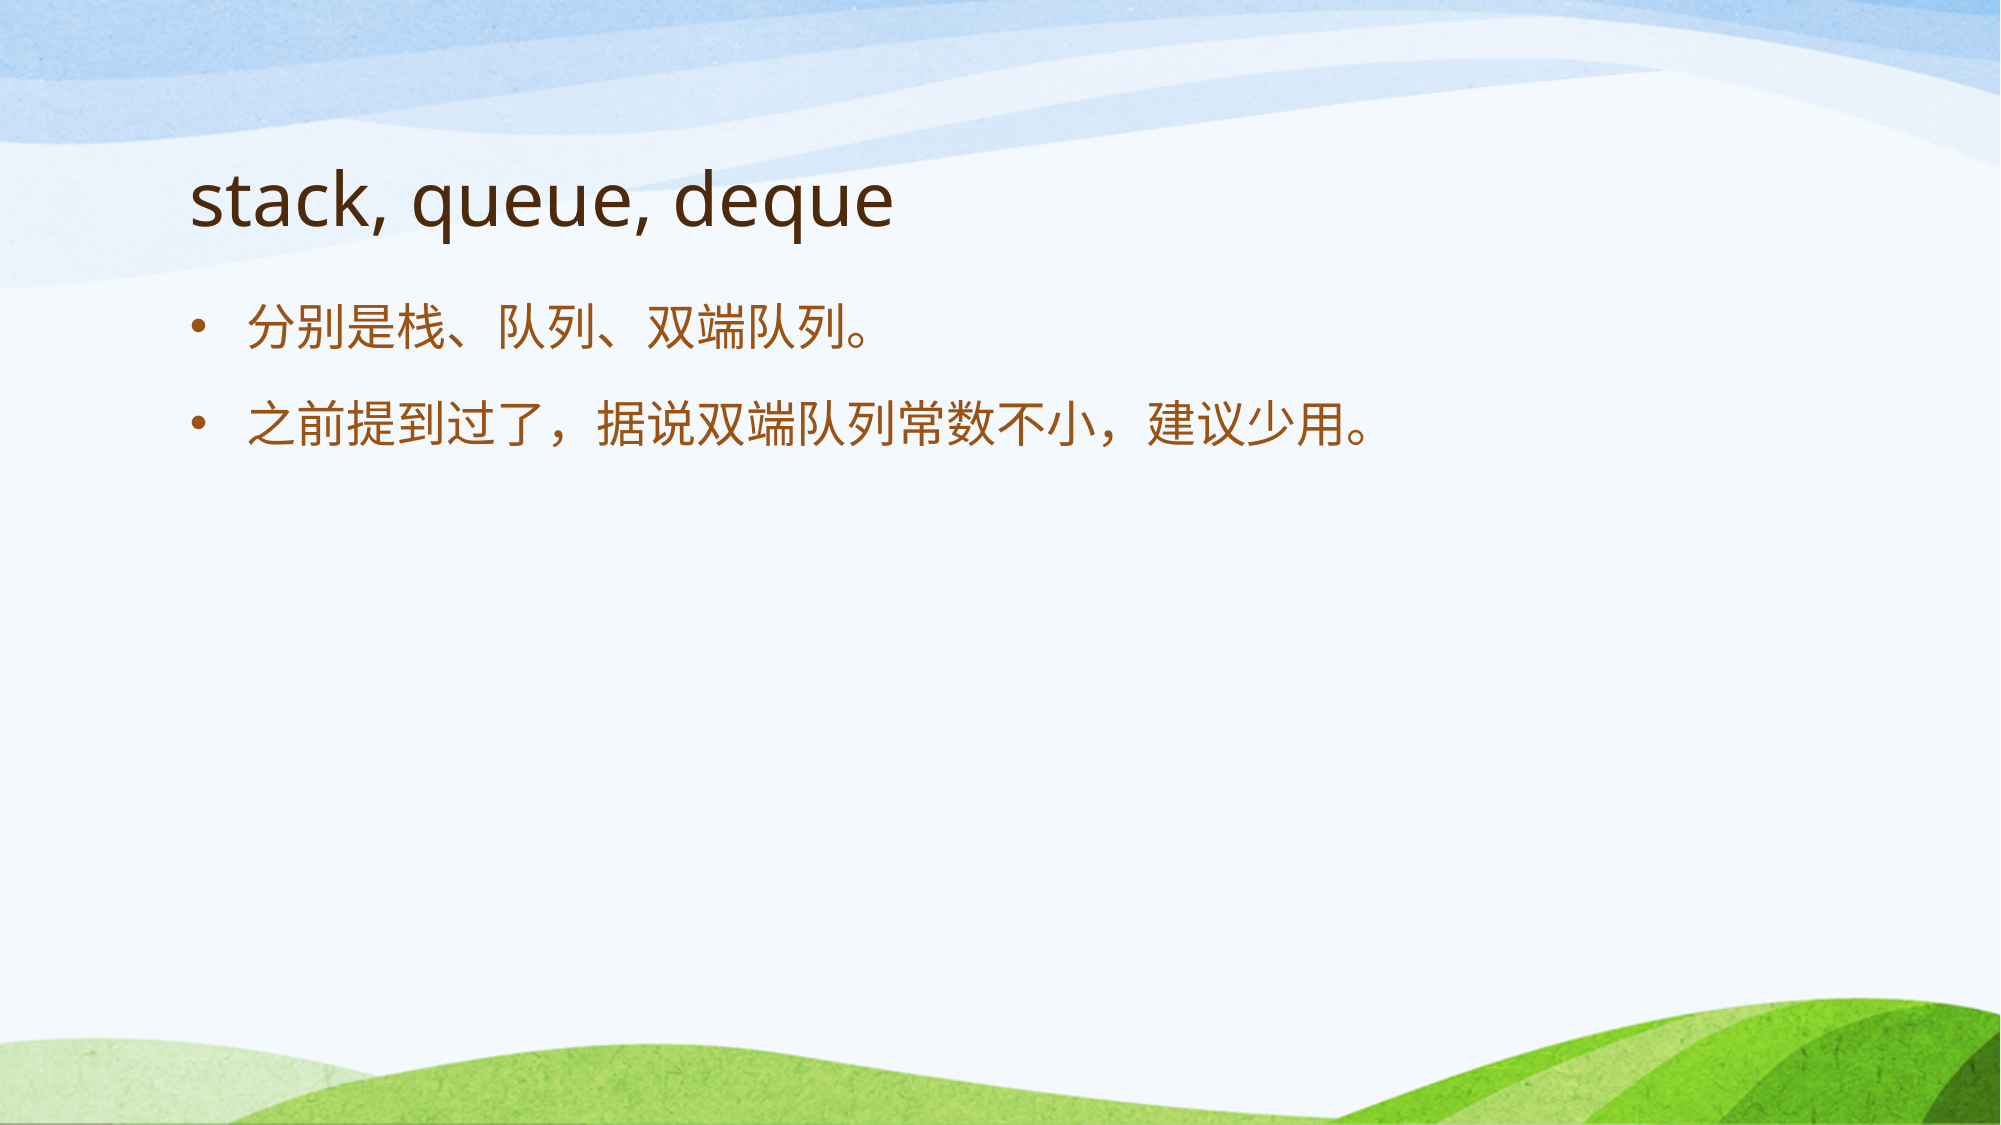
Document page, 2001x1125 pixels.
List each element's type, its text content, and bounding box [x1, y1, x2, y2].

list 分别是栈、队列、双端队列。 之前提到过了，据说双端队列常数不小，建议少用。 [174, 287, 1825, 982]
picture [0, 0, 2001, 1125]
title stack, queue, deque [174, 50, 1825, 250]
